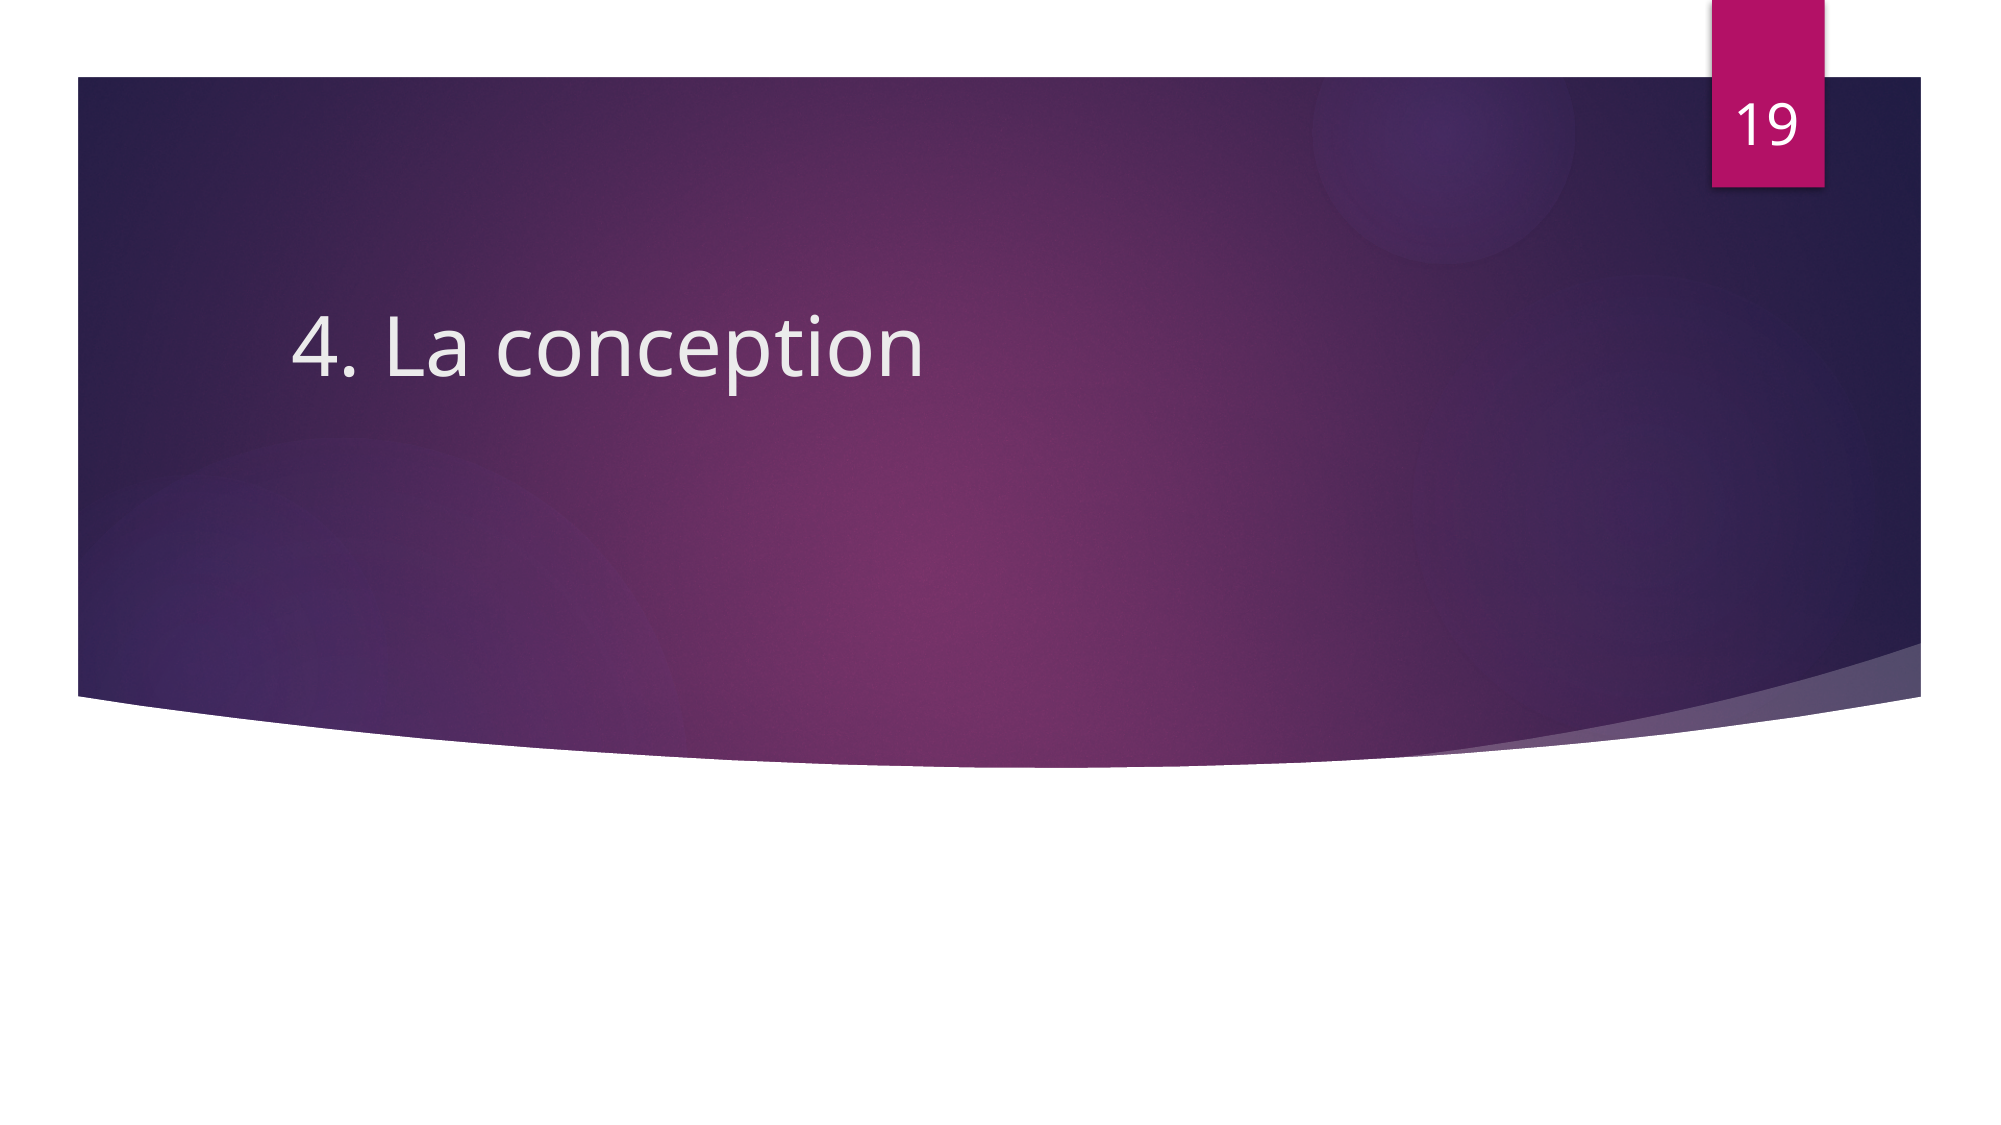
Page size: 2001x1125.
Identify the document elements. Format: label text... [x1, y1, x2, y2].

slide_number 19 [1698, 48, 1836, 175]
title 4. La conception [276, 232, 1724, 401]
